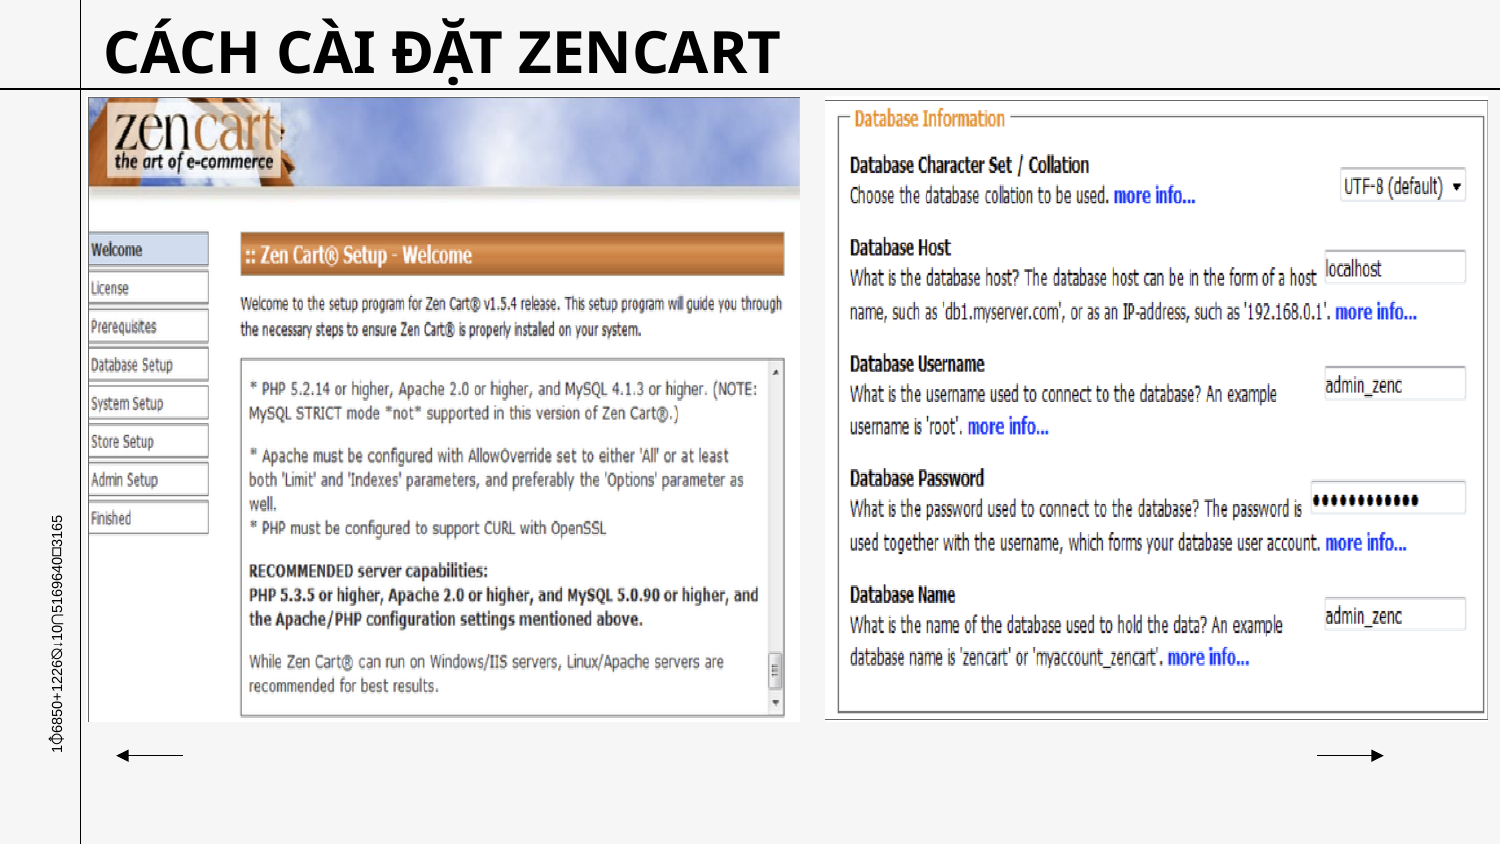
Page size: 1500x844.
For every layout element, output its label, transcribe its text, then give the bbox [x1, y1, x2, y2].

title CÁCH CÀI ĐẶT ZENCART [88, 0, 1433, 94]
text_box 1⦽6850+1226⦰↓10⋂5169640◻3165 [34, 487, 75, 769]
picture [85, 96, 801, 723]
picture [824, 96, 1488, 723]
